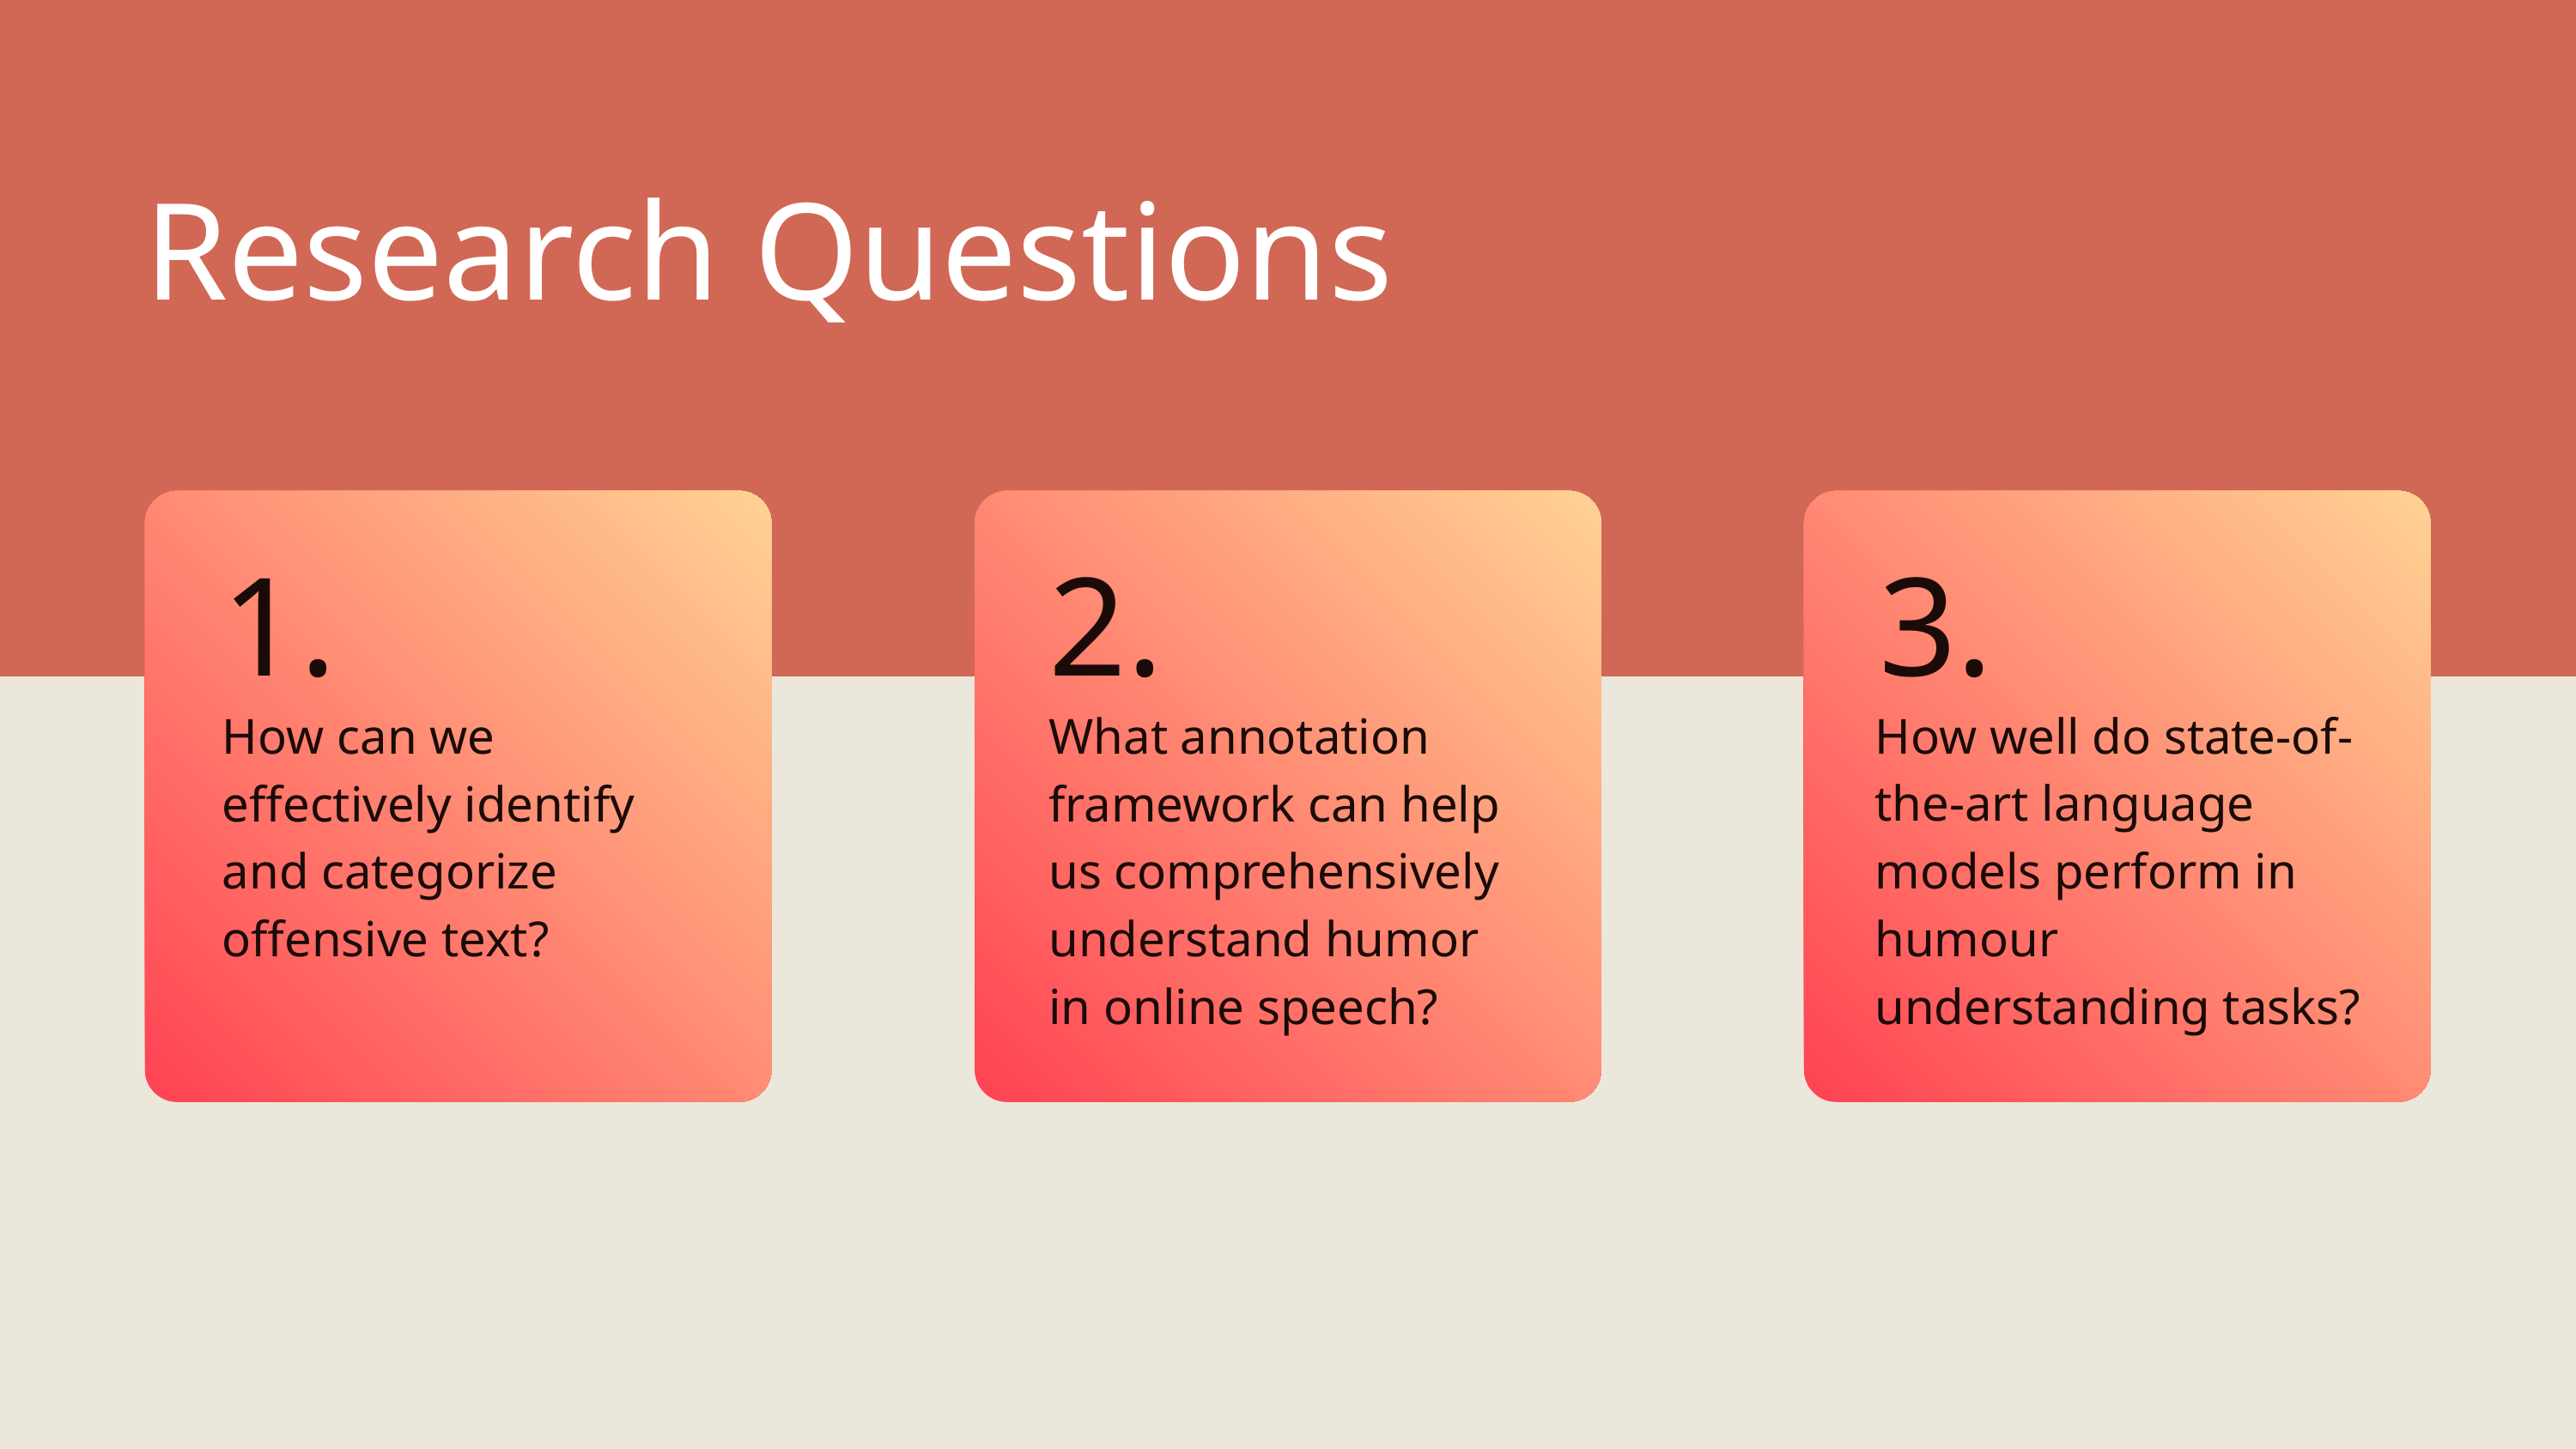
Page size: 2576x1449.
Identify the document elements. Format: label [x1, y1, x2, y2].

text_box [144, 490, 772, 1102]
text_box [0, 0, 2576, 677]
text_box [1803, 490, 2431, 1102]
text_box [974, 490, 1602, 1102]
